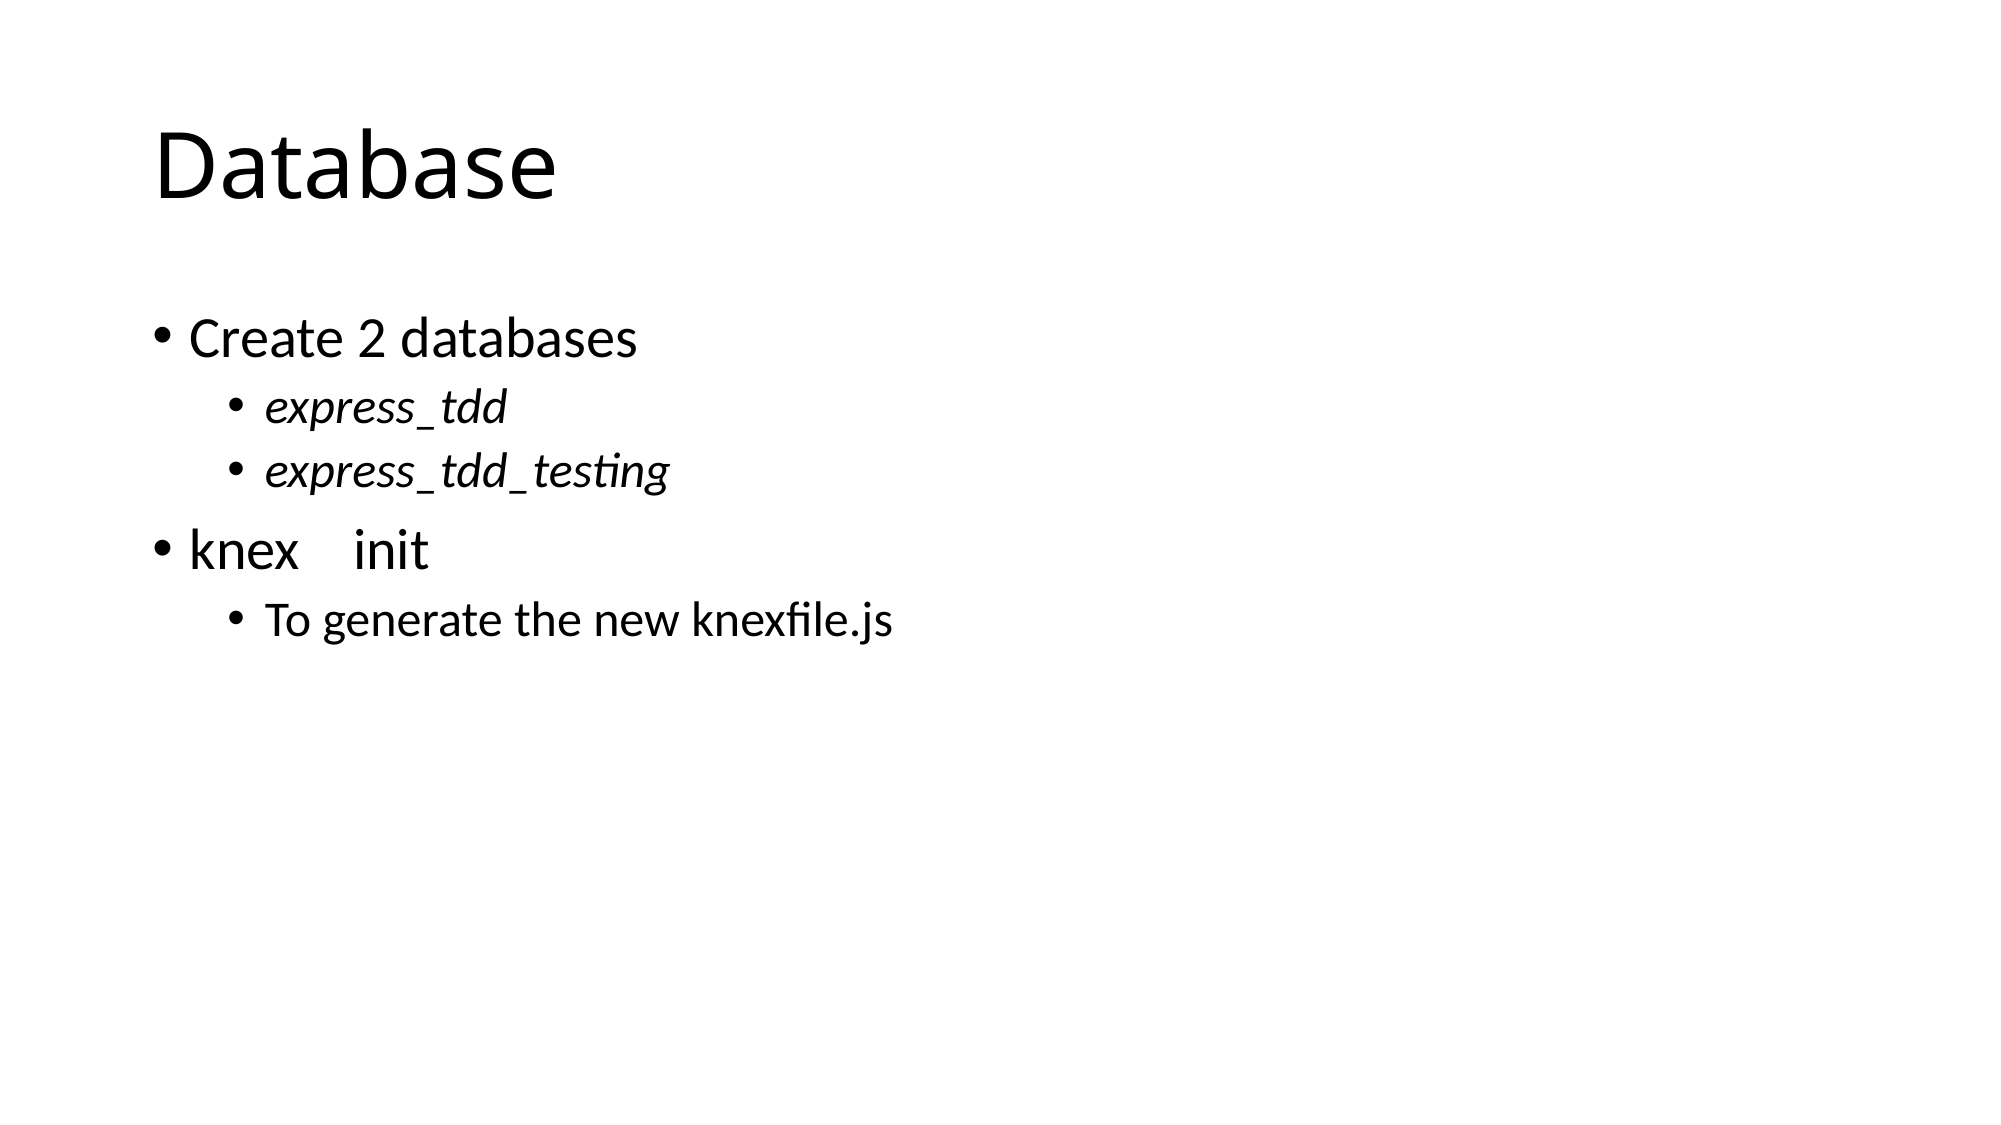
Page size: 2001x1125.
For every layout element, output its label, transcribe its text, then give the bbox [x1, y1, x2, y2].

list Create 2 databases express_tdd express_tdd_testing knex init To generate the new knexfile.js [137, 299, 1863, 1014]
title Database [137, 59, 1863, 278]
